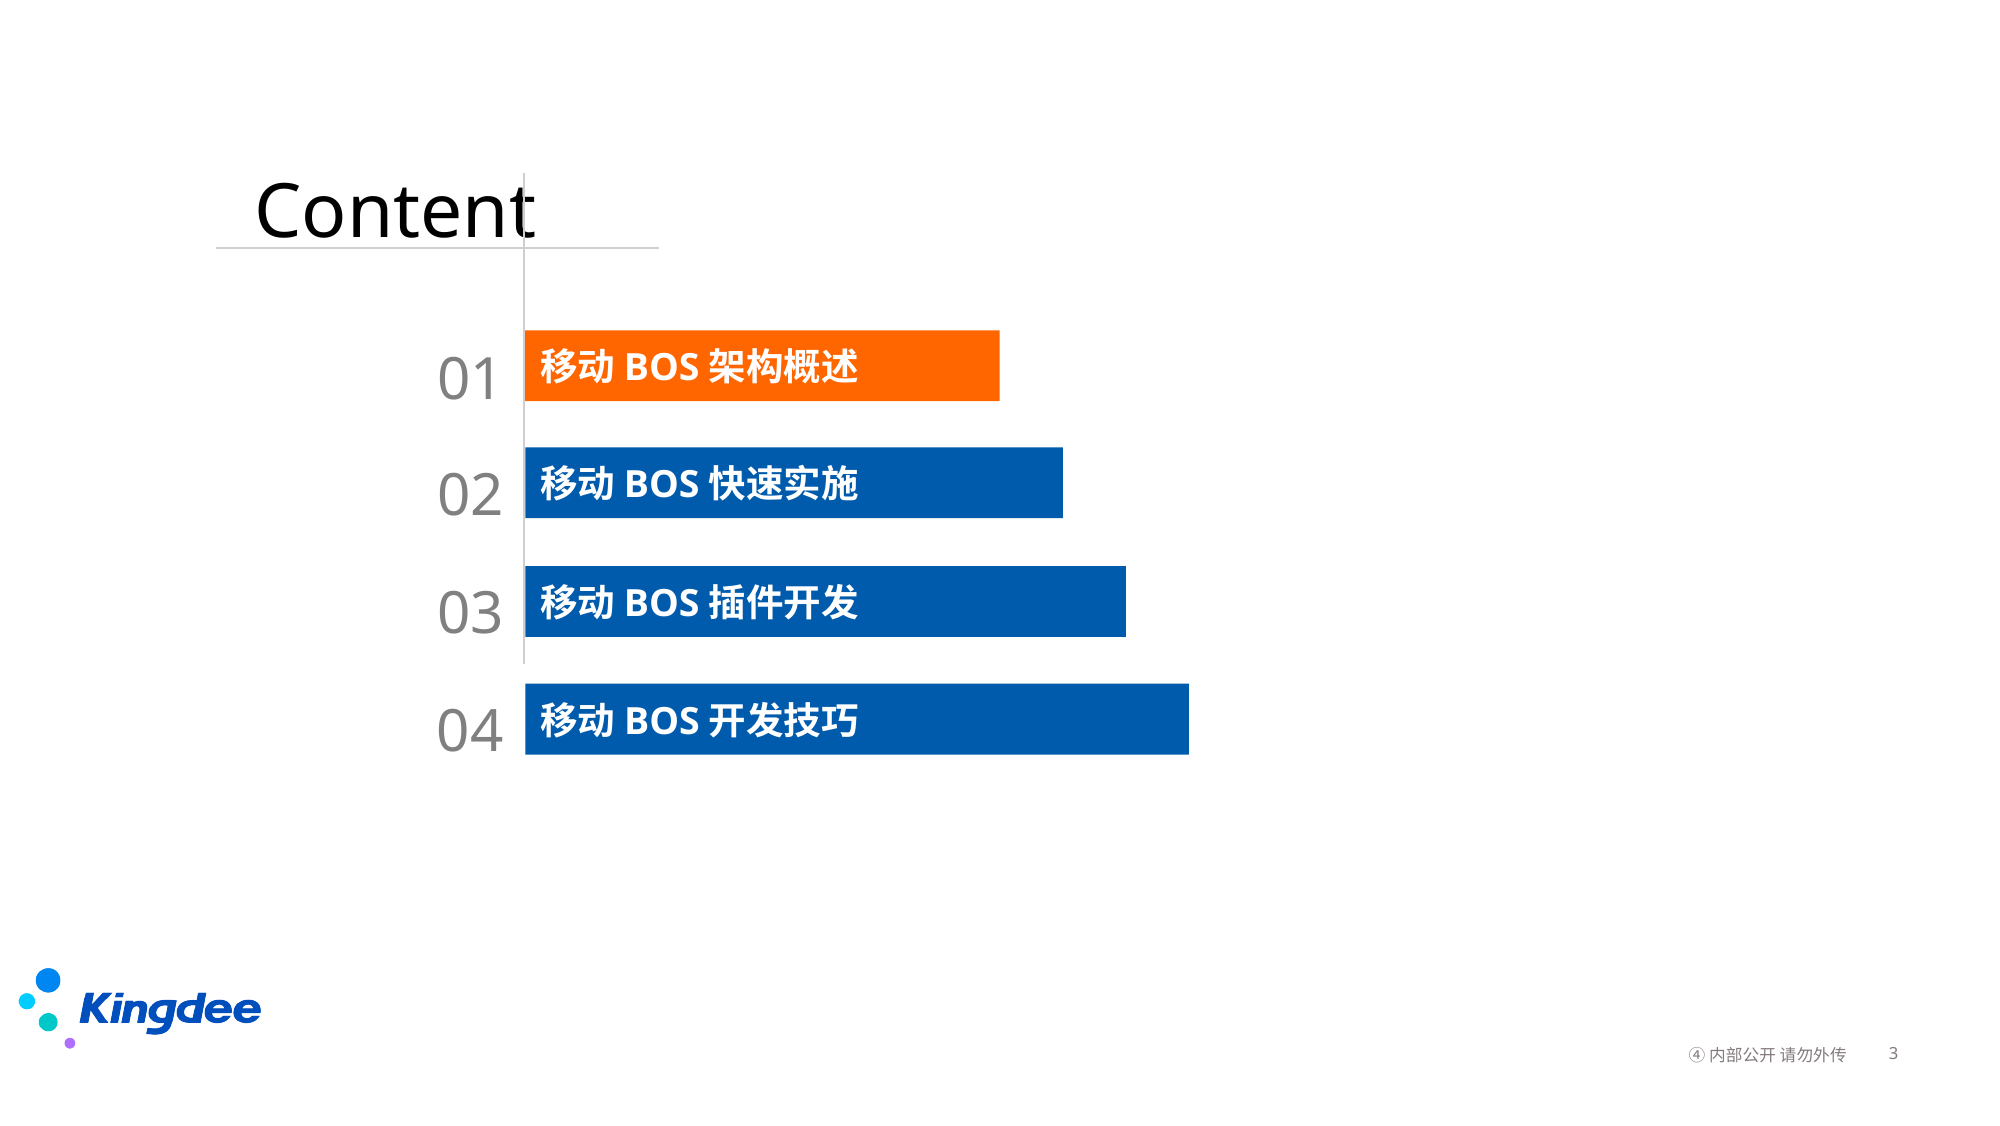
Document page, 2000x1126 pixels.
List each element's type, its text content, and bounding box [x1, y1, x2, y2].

text_box 03 [408, 551, 523, 656]
text_box 移动BOS架构概述 [525, 330, 1000, 402]
text_box Content [234, 152, 642, 242]
text_box 移动BOS快速实施 [525, 447, 1063, 519]
text_box 02 [408, 432, 523, 537]
text_box 01 [408, 316, 523, 421]
text_box 04 [407, 668, 524, 773]
text_box 移动BOS开发技巧 [525, 683, 1189, 755]
text_box 移动BOS插件开发 [525, 566, 1126, 637]
picture [18, 967, 261, 1049]
